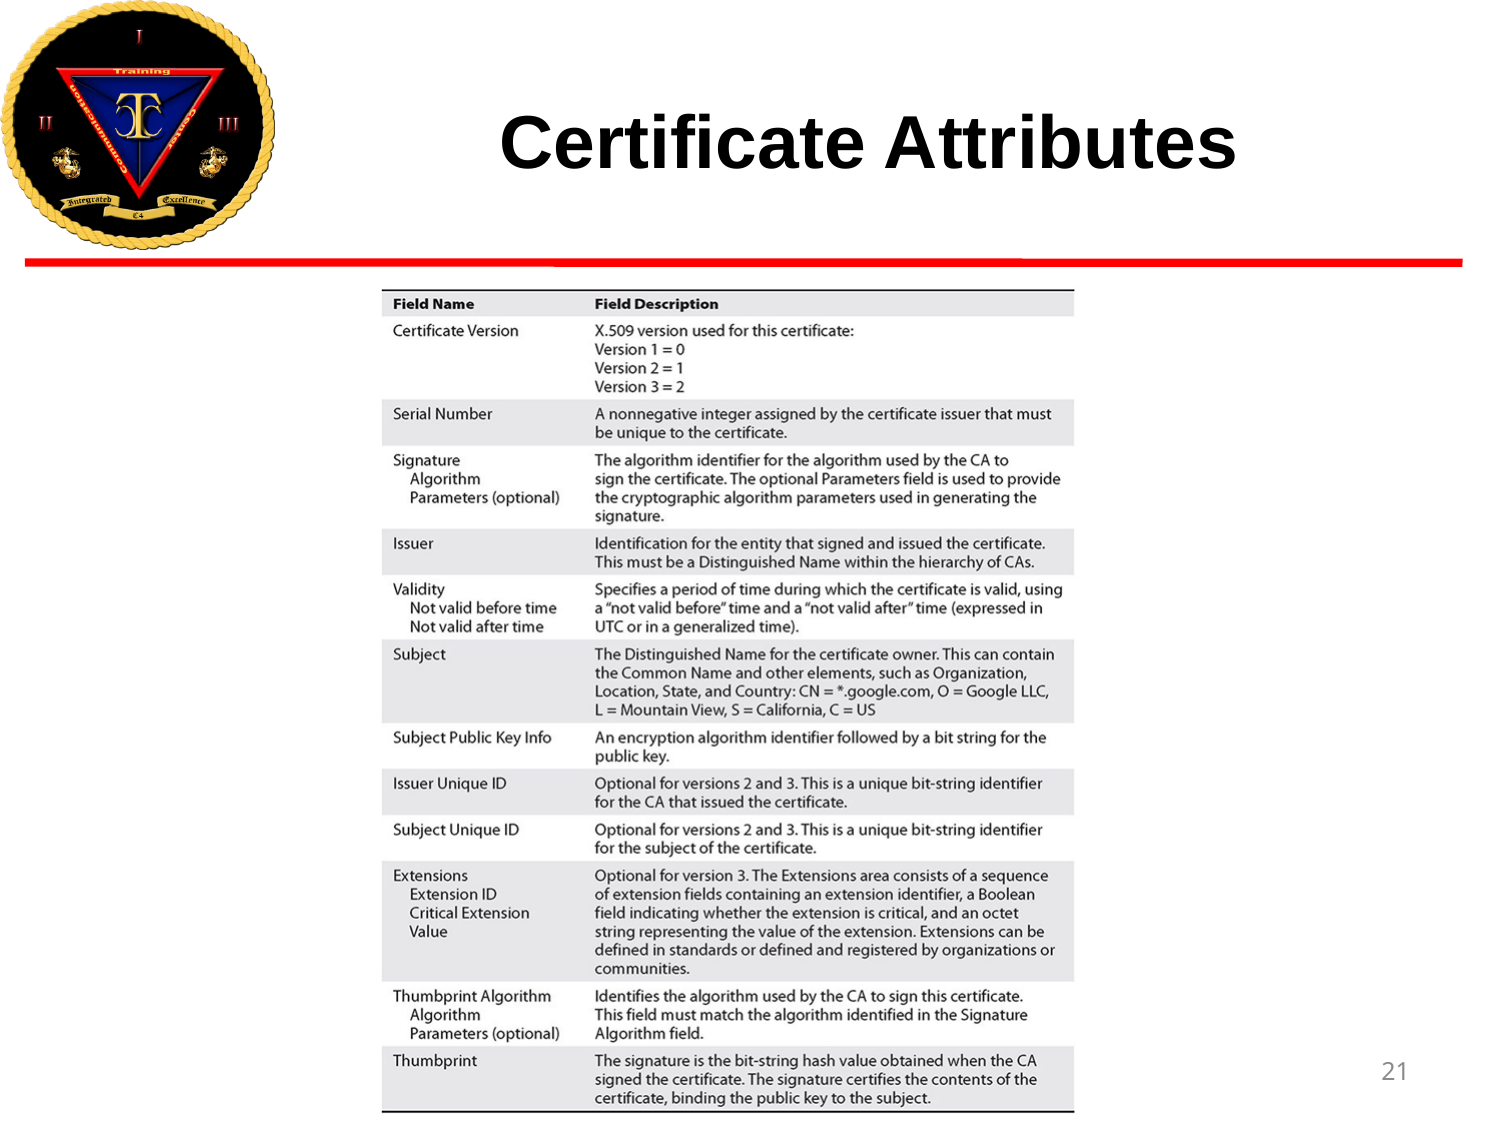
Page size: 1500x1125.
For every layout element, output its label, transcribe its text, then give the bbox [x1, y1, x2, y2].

picture [0, 0, 275, 250]
title Certificate Attributes [274, 44, 1463, 233]
slide_number 21 [1082, 1042, 1425, 1103]
picture [381, 287, 1077, 1114]
